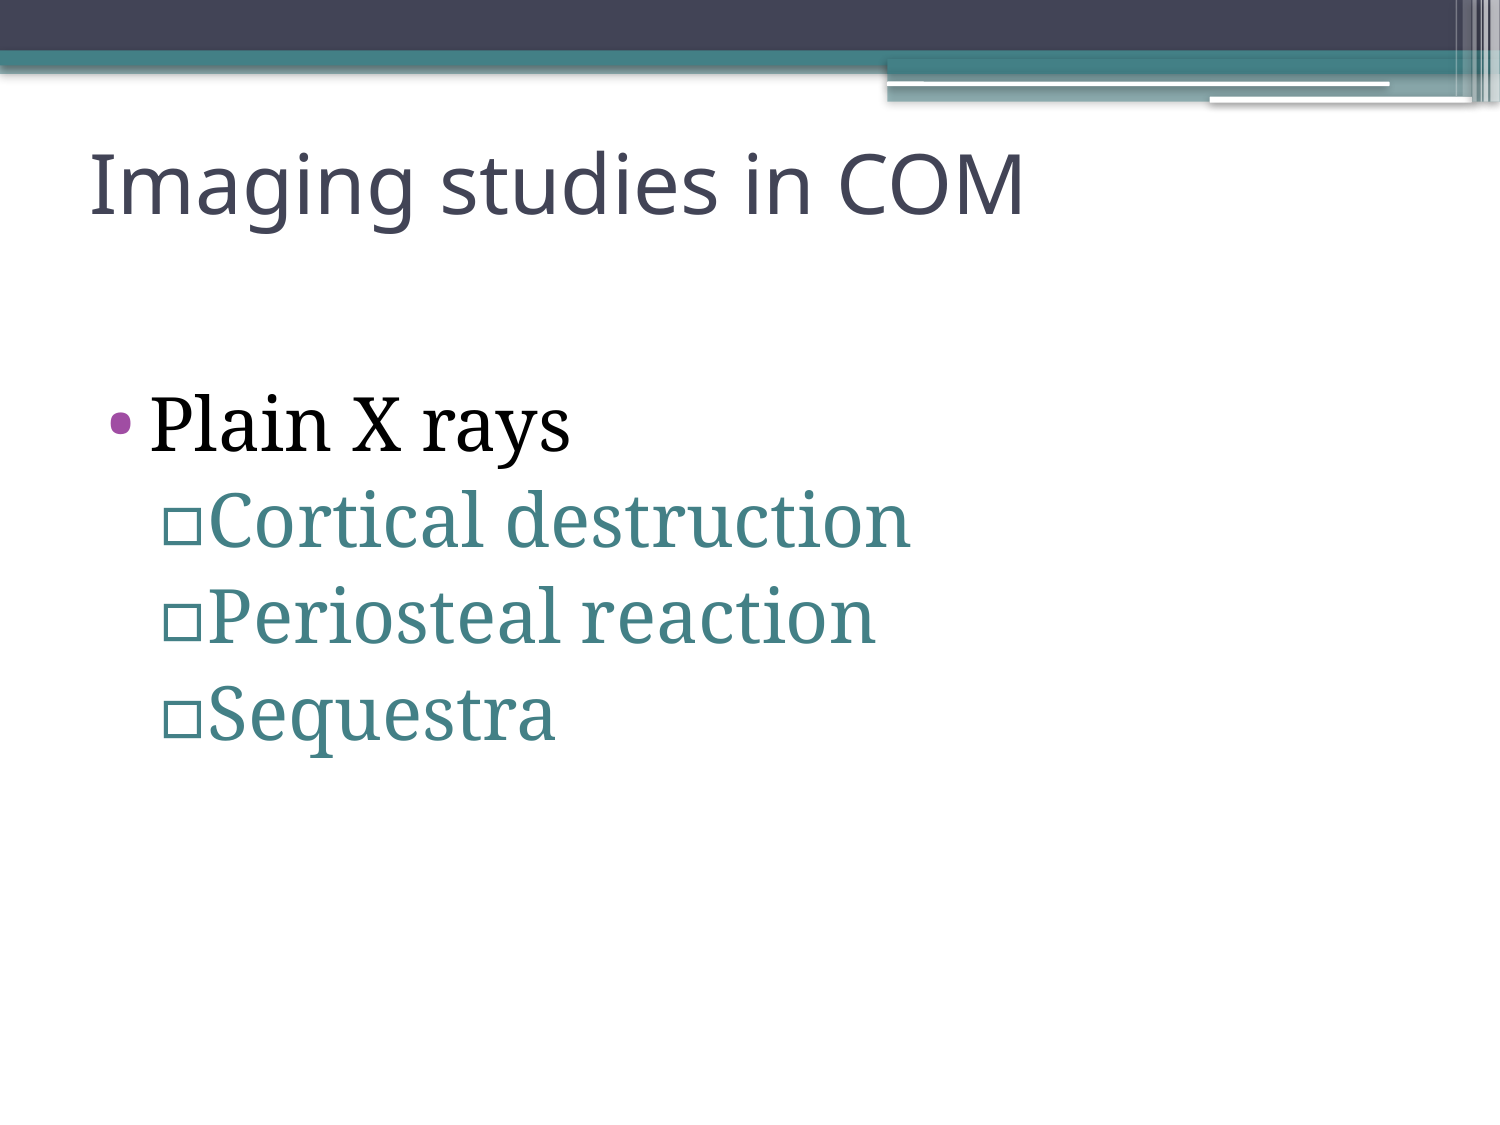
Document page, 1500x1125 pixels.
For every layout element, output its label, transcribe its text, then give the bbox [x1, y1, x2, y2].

title Imaging studies in COM [75, 87, 1263, 275]
list Plain X rays Cortical destruction Periosteal reaction Sequestra [75, 368, 1425, 1079]
